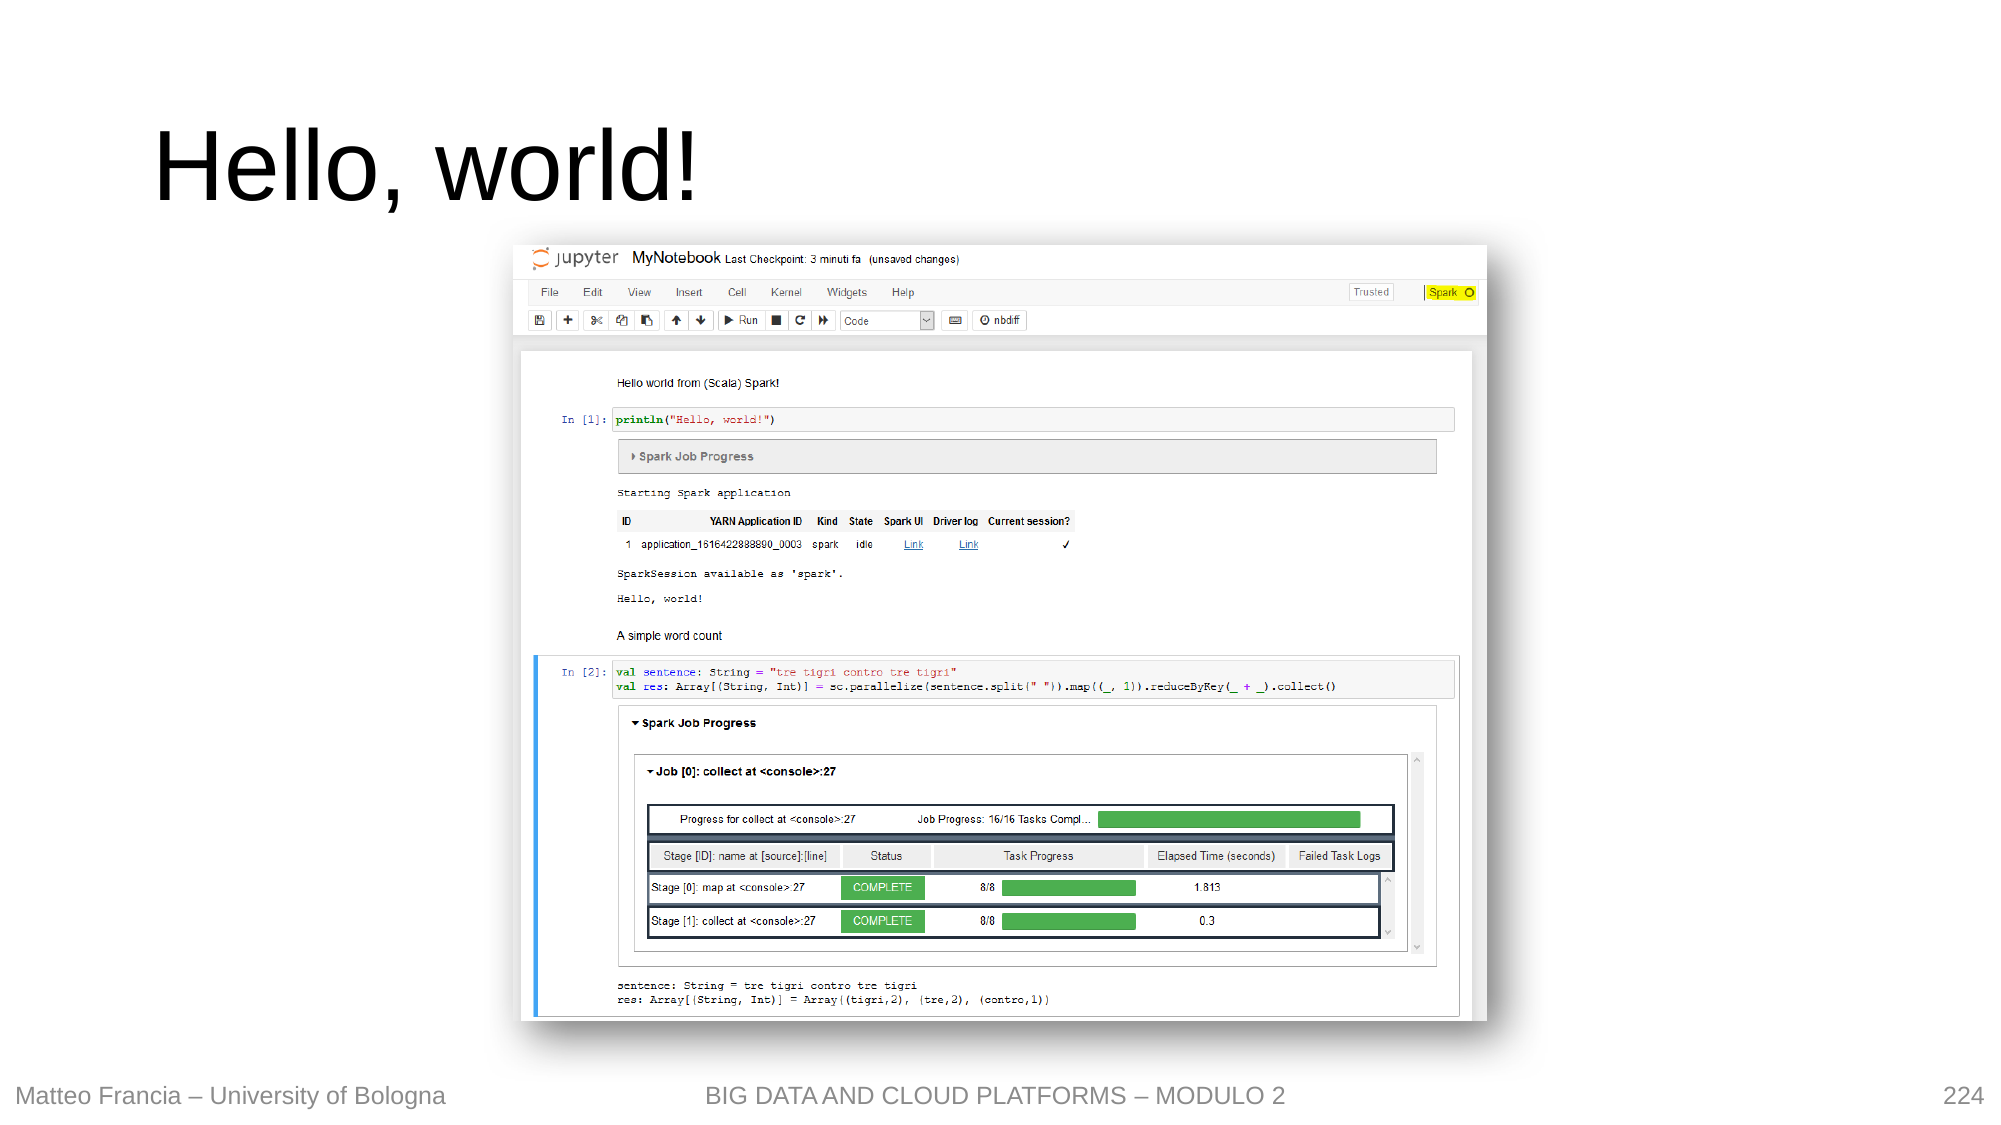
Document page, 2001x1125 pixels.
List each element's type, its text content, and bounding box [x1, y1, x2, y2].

title Hello, world! [137, 59, 1863, 278]
slide_number 224 [1550, 1065, 2000, 1125]
footer Matteo Francia – University of Bologna [0, 1065, 466, 1125]
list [513, 244, 1487, 1021]
